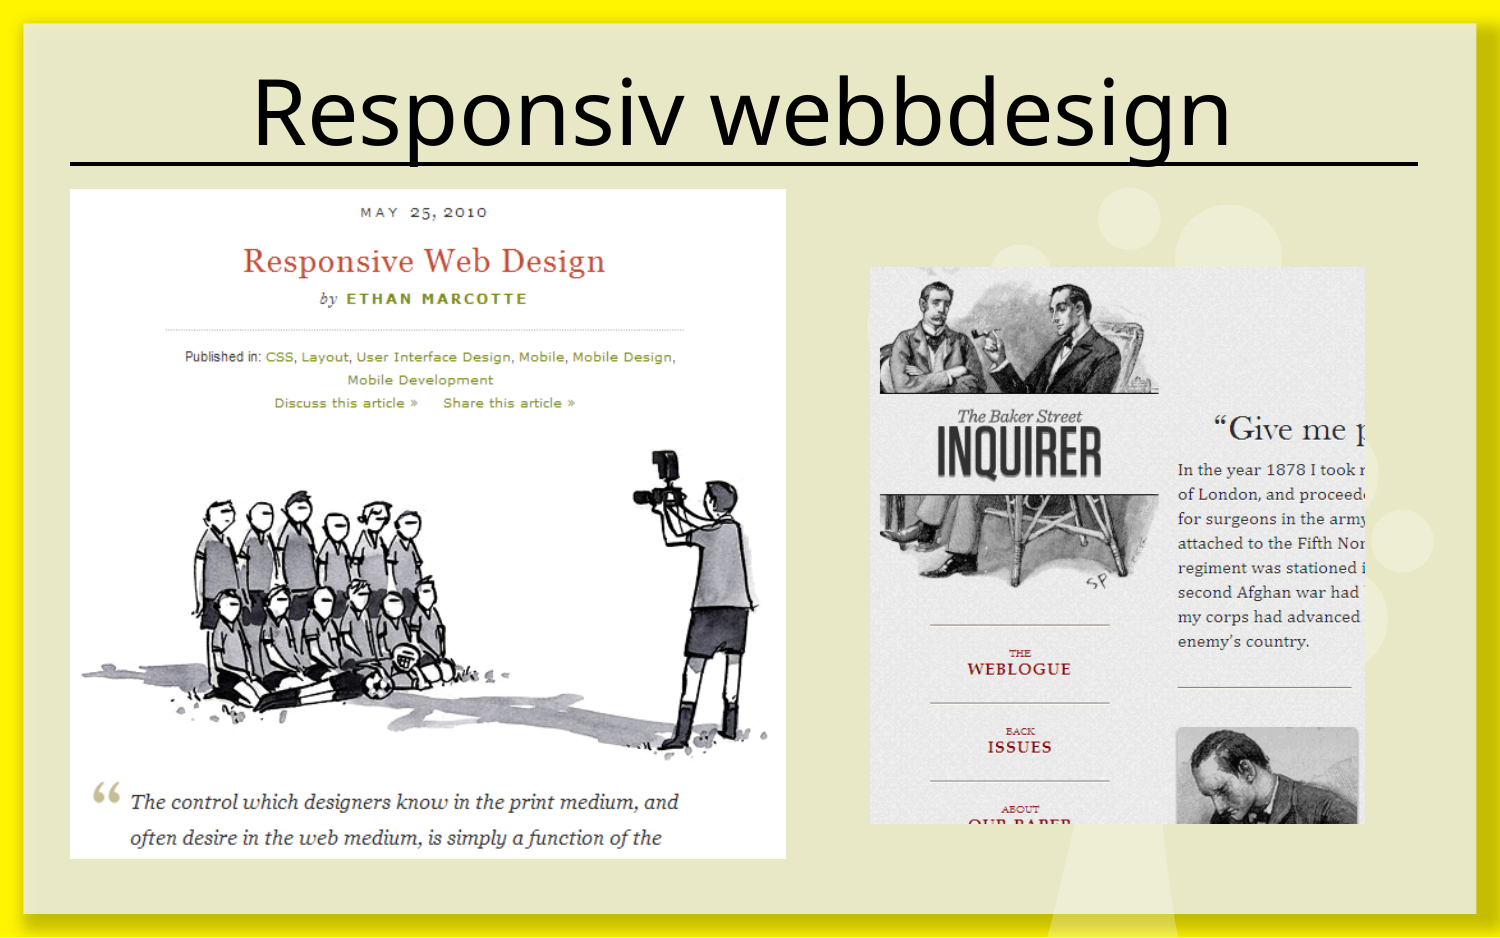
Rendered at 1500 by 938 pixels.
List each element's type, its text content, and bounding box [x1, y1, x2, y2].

picture [870, 267, 1365, 825]
picture [69, 189, 786, 859]
title Responsiv webbdesign [105, 46, 1381, 174]
